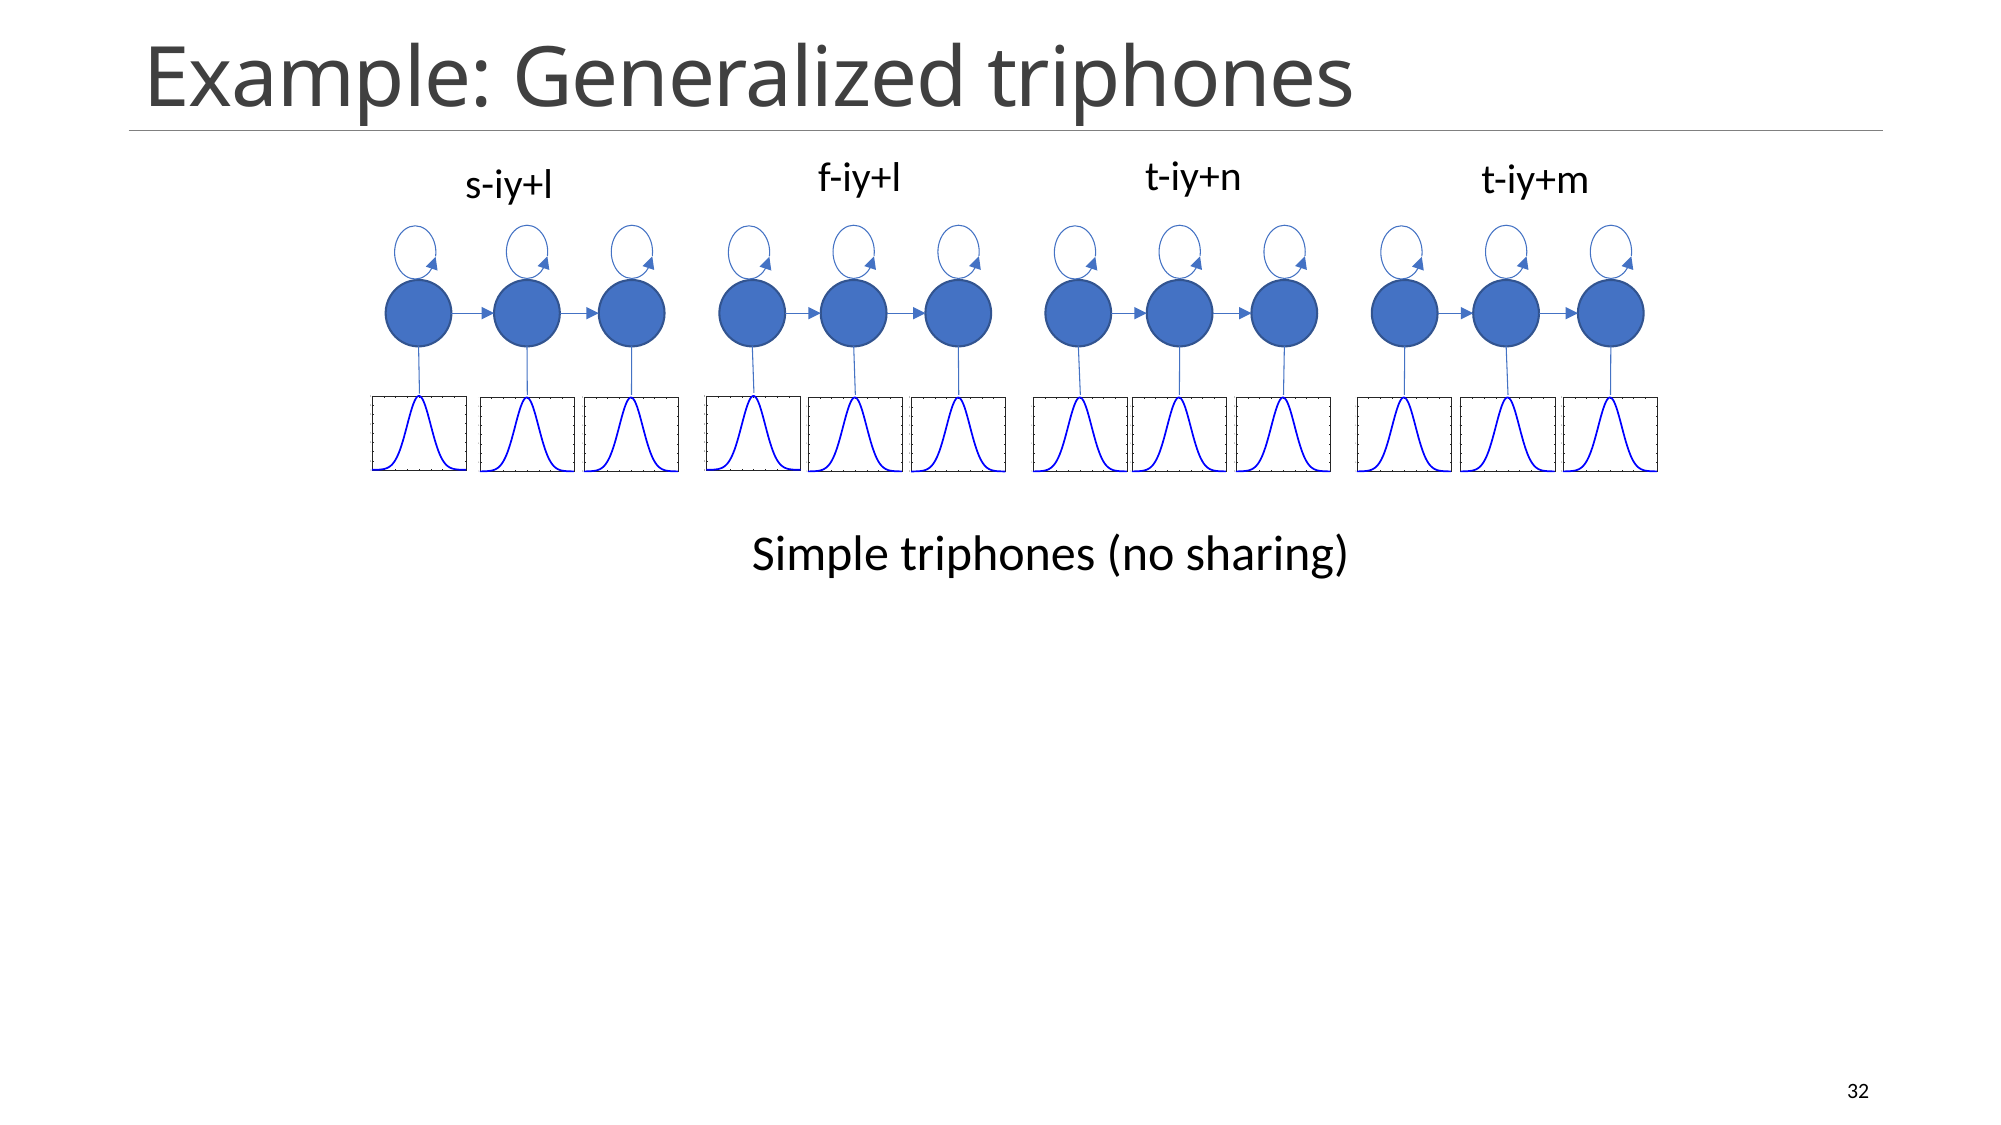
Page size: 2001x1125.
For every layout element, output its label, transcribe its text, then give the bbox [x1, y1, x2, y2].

picture [477, 394, 577, 473]
title Example: Generalized triphones [128, 19, 1883, 131]
picture [909, 394, 1009, 473]
picture [805, 394, 905, 473]
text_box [385, 224, 666, 347]
picture [1561, 394, 1660, 473]
slide_number 32 [1668, 1059, 1885, 1120]
picture [1234, 394, 1333, 473]
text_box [751, 345, 755, 390]
text_box s-iy+l [450, 149, 629, 215]
picture [369, 392, 469, 472]
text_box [1044, 224, 1318, 347]
text_box t-iy+n [1130, 141, 1309, 207]
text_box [1371, 224, 1645, 347]
picture [581, 394, 681, 473]
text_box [1077, 345, 1081, 391]
text_box f-iy+l [803, 141, 982, 207]
text_box t-iy+m [1466, 144, 1646, 209]
picture [1354, 394, 1454, 473]
text_box Simple triphones (no sharing) [737, 513, 1365, 588]
picture [1458, 394, 1558, 473]
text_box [1505, 345, 1509, 391]
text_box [718, 224, 992, 347]
picture [704, 392, 804, 472]
picture [1030, 394, 1229, 473]
